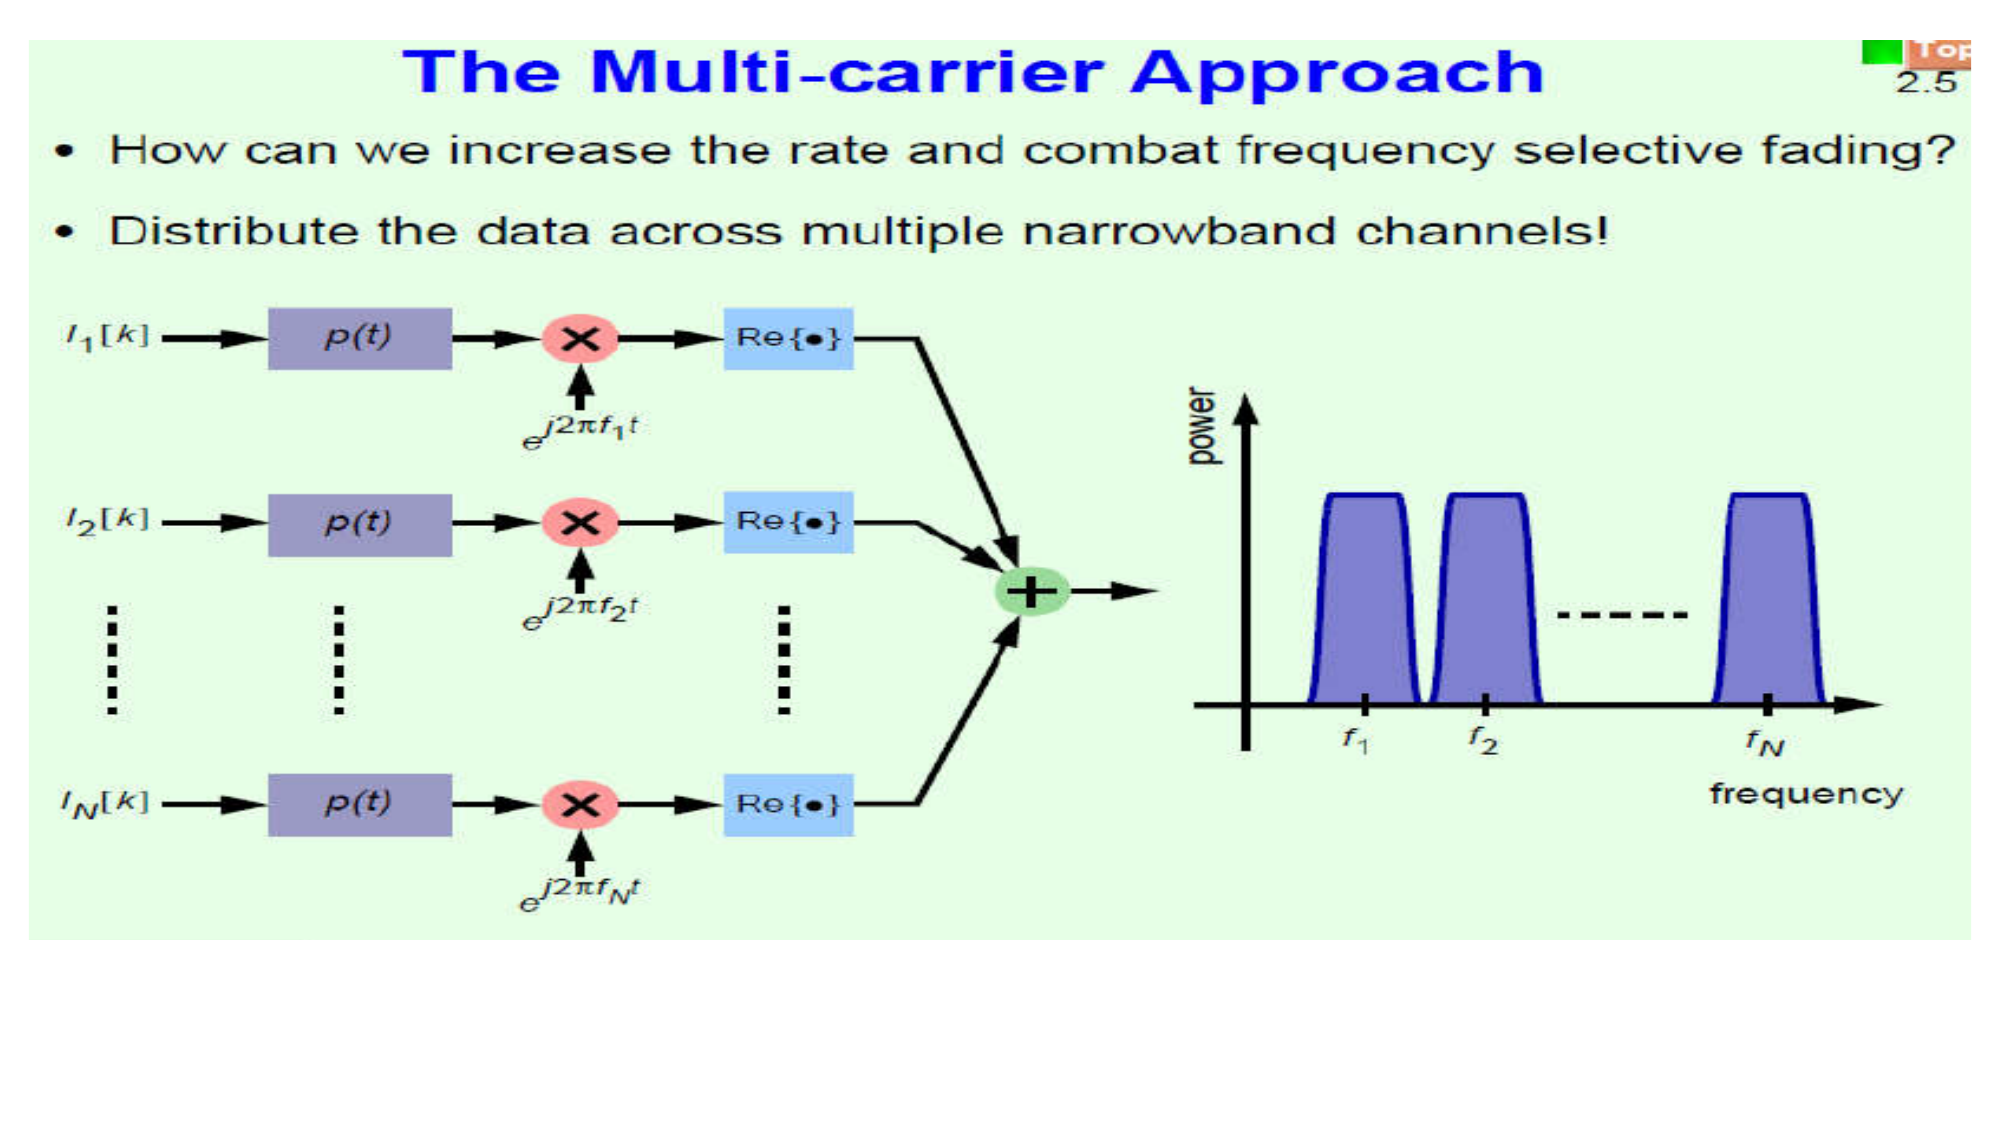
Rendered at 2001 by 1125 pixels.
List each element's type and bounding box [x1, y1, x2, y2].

picture [28, 39, 1972, 941]
